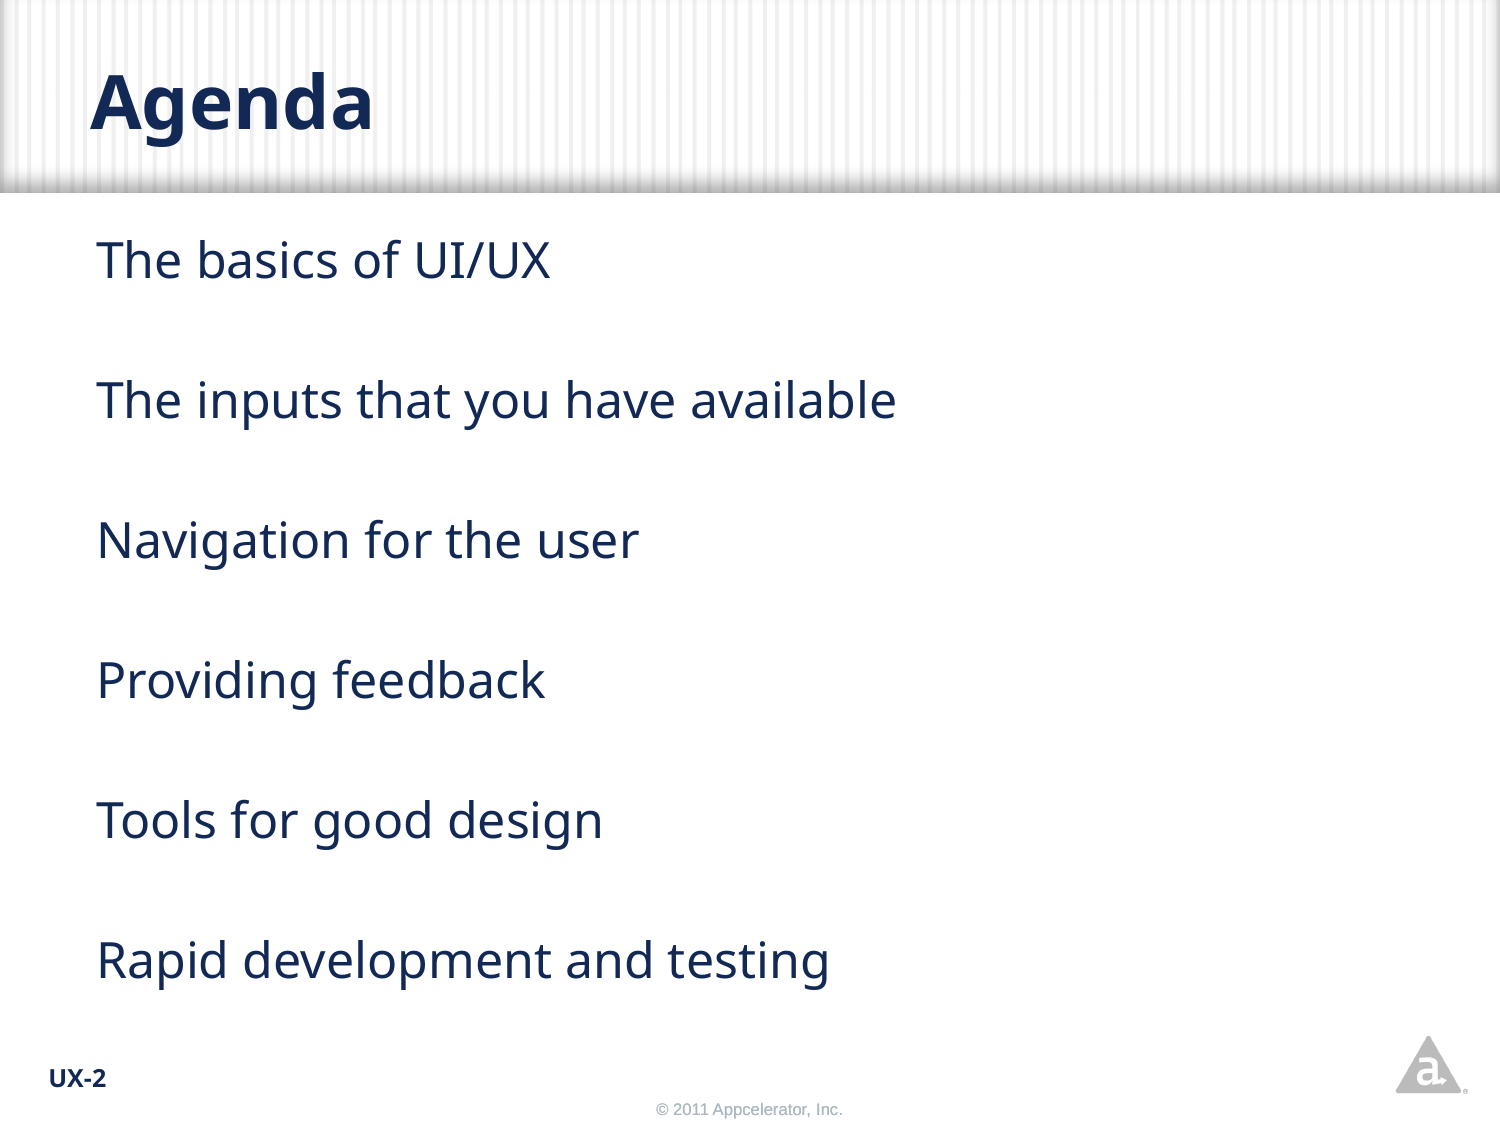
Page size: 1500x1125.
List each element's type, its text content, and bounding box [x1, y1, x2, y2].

list The basics of UI/UX The inputs that you have available Navigation for the user Providing feedback Tools for good design Rapid development and testing [24, 220, 1375, 1100]
picture [1394, 1035, 1469, 1095]
picture [0, 0, 1500, 194]
slide_number UX-2 [33, 1050, 384, 1110]
